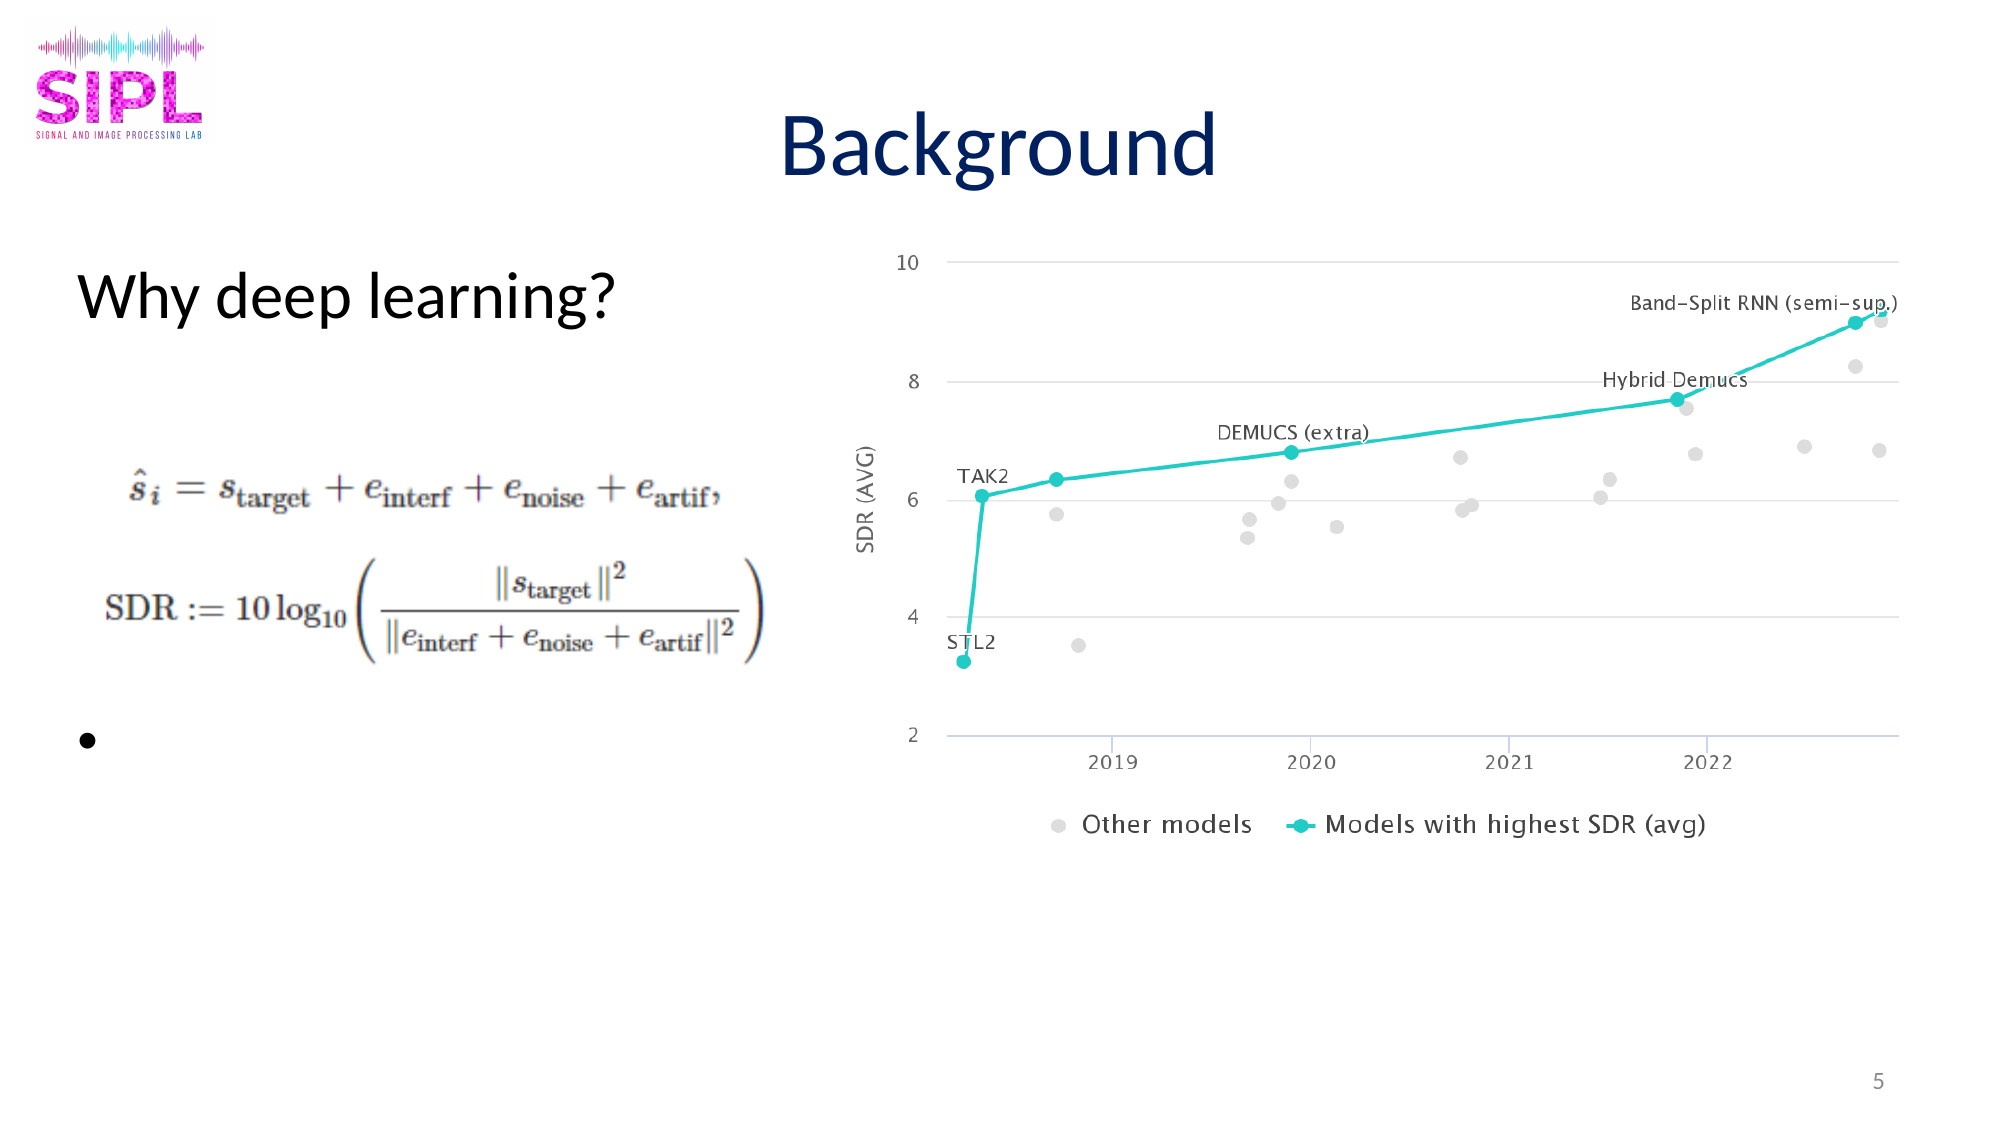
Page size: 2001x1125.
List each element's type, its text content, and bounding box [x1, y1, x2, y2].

picture [824, 244, 1916, 881]
title Background [99, 45, 1900, 233]
slide_number 5 [1433, 1050, 1900, 1110]
picture [24, 15, 218, 144]
picture [99, 451, 773, 684]
